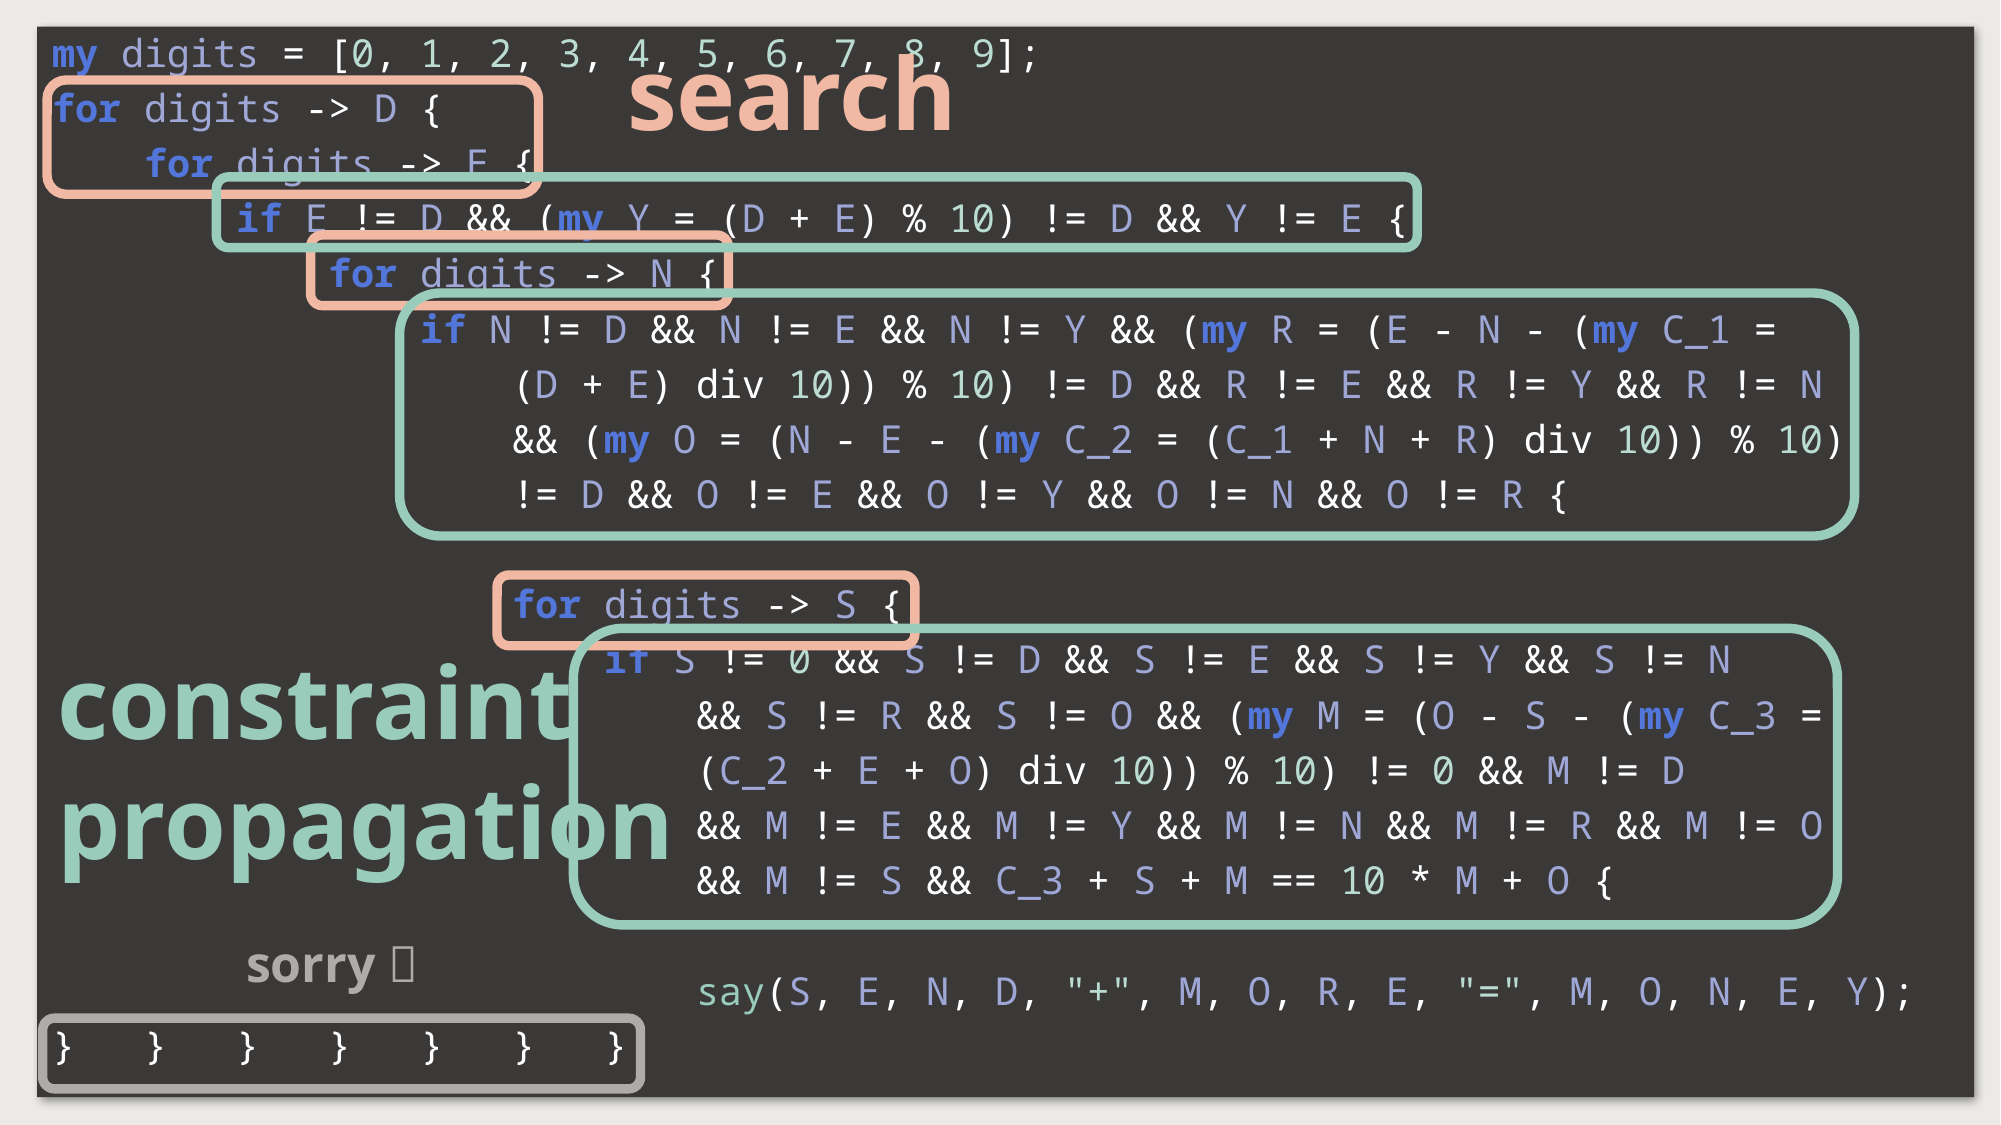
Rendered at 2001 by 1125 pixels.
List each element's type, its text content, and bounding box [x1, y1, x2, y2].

text_box [495, 573, 916, 632]
text_box [41, 1017, 642, 1090]
text_box [215, 175, 1419, 249]
text_box [573, 627, 1839, 926]
text_box [309, 249, 730, 307]
text_box [45, 78, 540, 196]
list my digits = [0, 1, 2, 3, 4, 5, 6, 7, 8, 9]; for digits -> D { for digits -> E { if E != D && (my Y = (D + E) % 10) != D && Y != E { for digits -> N { if N != D && N != E && N != Y && (my R = (E - N - (my C_1 = (D + E) div 10)) % 10) != D && R != E && R != Y && R != N && (my O = (N - E - (my C_2 = (C_1 + N + R) div 10)) % 10) != D && O != E && O != Y && O != N && O != R { for digits -> S { if S != 0 && S != D && S != E && S != Y && S != N && S != R && S != O && (my M = (O - S - (my C_3 = (C_2 + E + O) div 10)) % 10) != 0 && M != D && M != E && M != Y && M != N && M != R && M != O && M != S && C_3 + S + M == 10 * M + O { say(S, E, N, D, "+", M, O, R, E, "=", M, O, N, E, Y); } } } } } } } [37, 26, 1975, 1098]
text_box [398, 291, 1856, 538]
text_box sorry  [173, 924, 492, 1000]
text_box constraint propagation [42, 632, 707, 888]
text_box search [612, 23, 978, 159]
